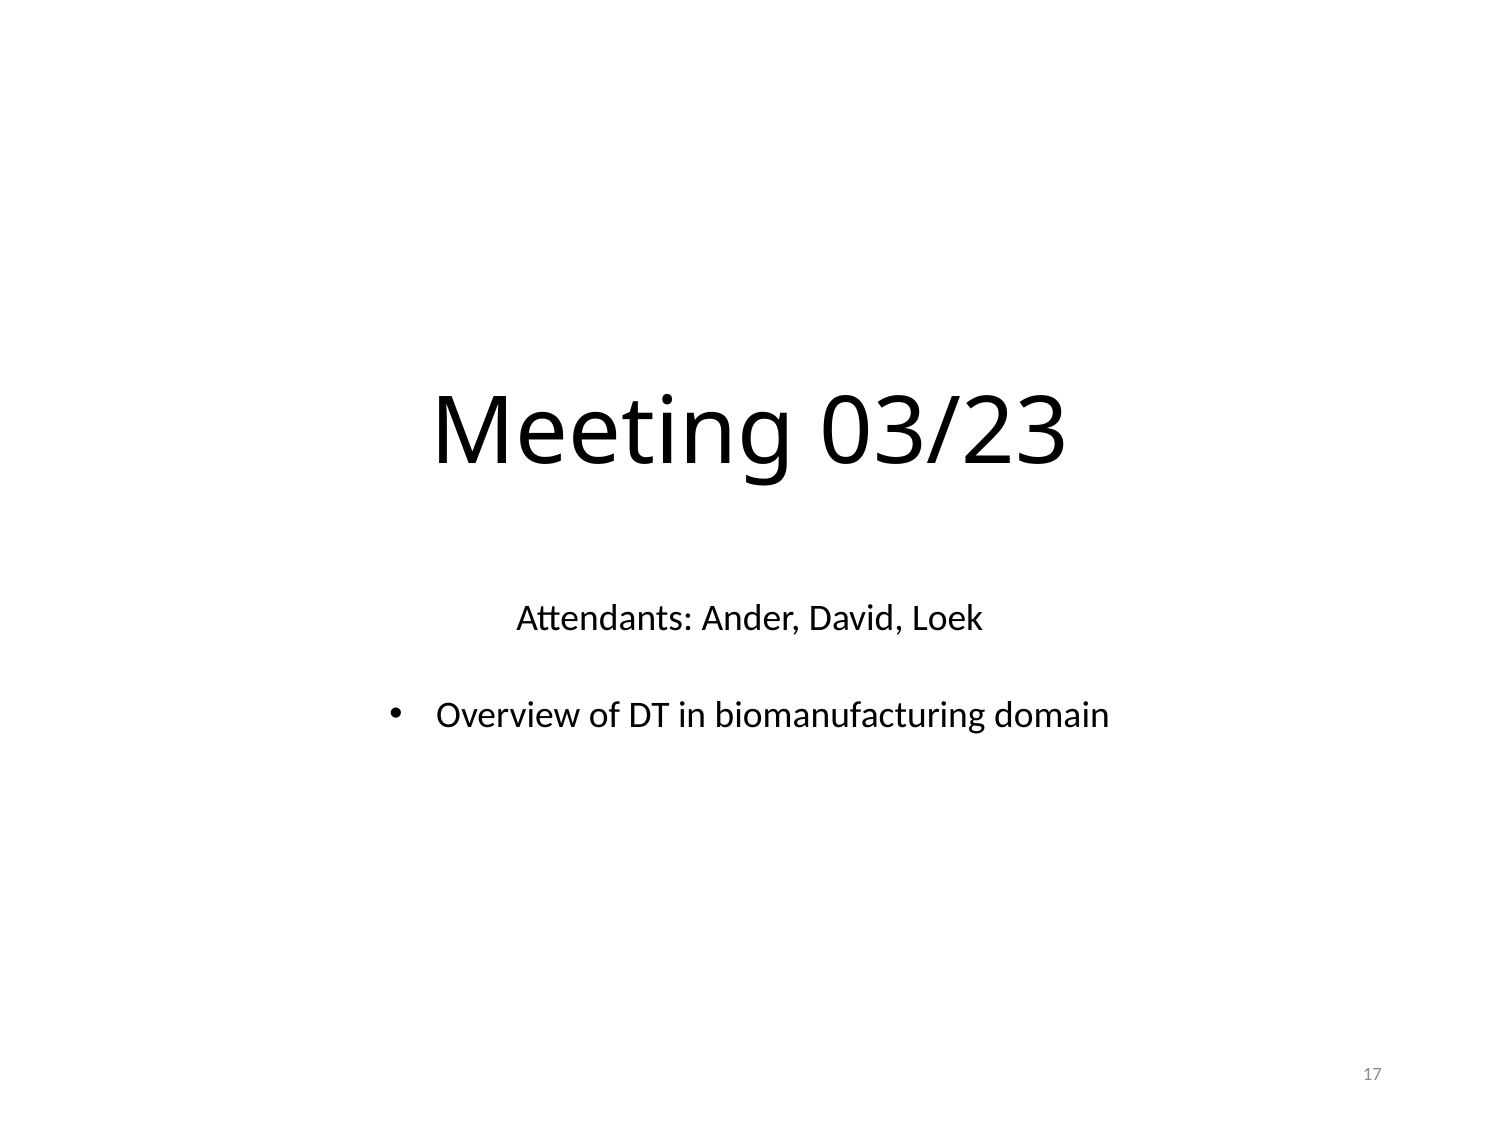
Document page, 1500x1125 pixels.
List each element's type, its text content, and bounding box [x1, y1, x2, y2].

title Meeting 03/23 [112, 184, 1388, 492]
slide_number 17 [1059, 1042, 1397, 1103]
subtitle Attendants: Ander, David, Loek Overview of DT in biomanufacturing domain [187, 590, 1313, 863]
